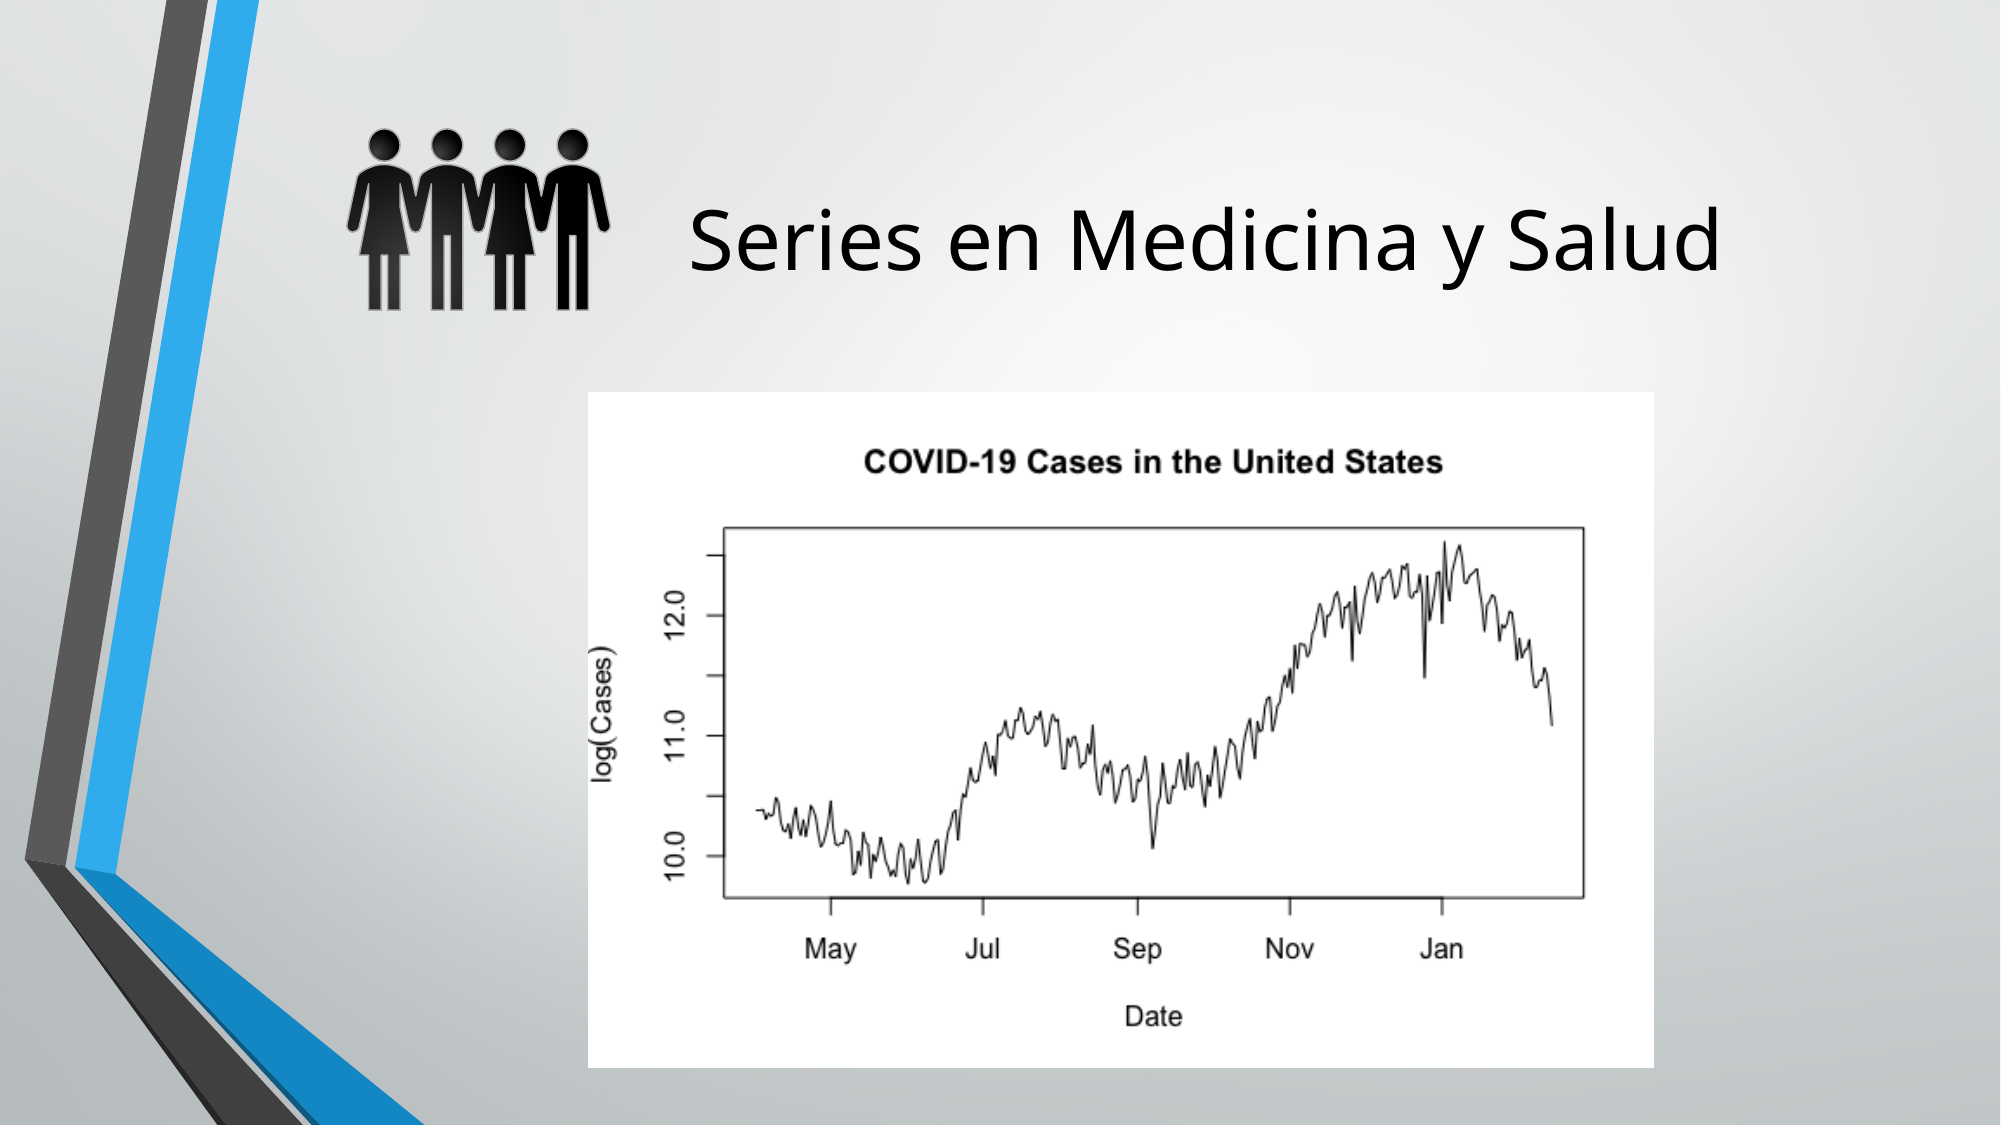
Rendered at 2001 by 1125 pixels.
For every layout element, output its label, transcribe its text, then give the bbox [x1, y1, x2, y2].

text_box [346, 128, 608, 311]
title Series en Medicina y Salud [384, 93, 2000, 381]
picture [588, 391, 1654, 1068]
